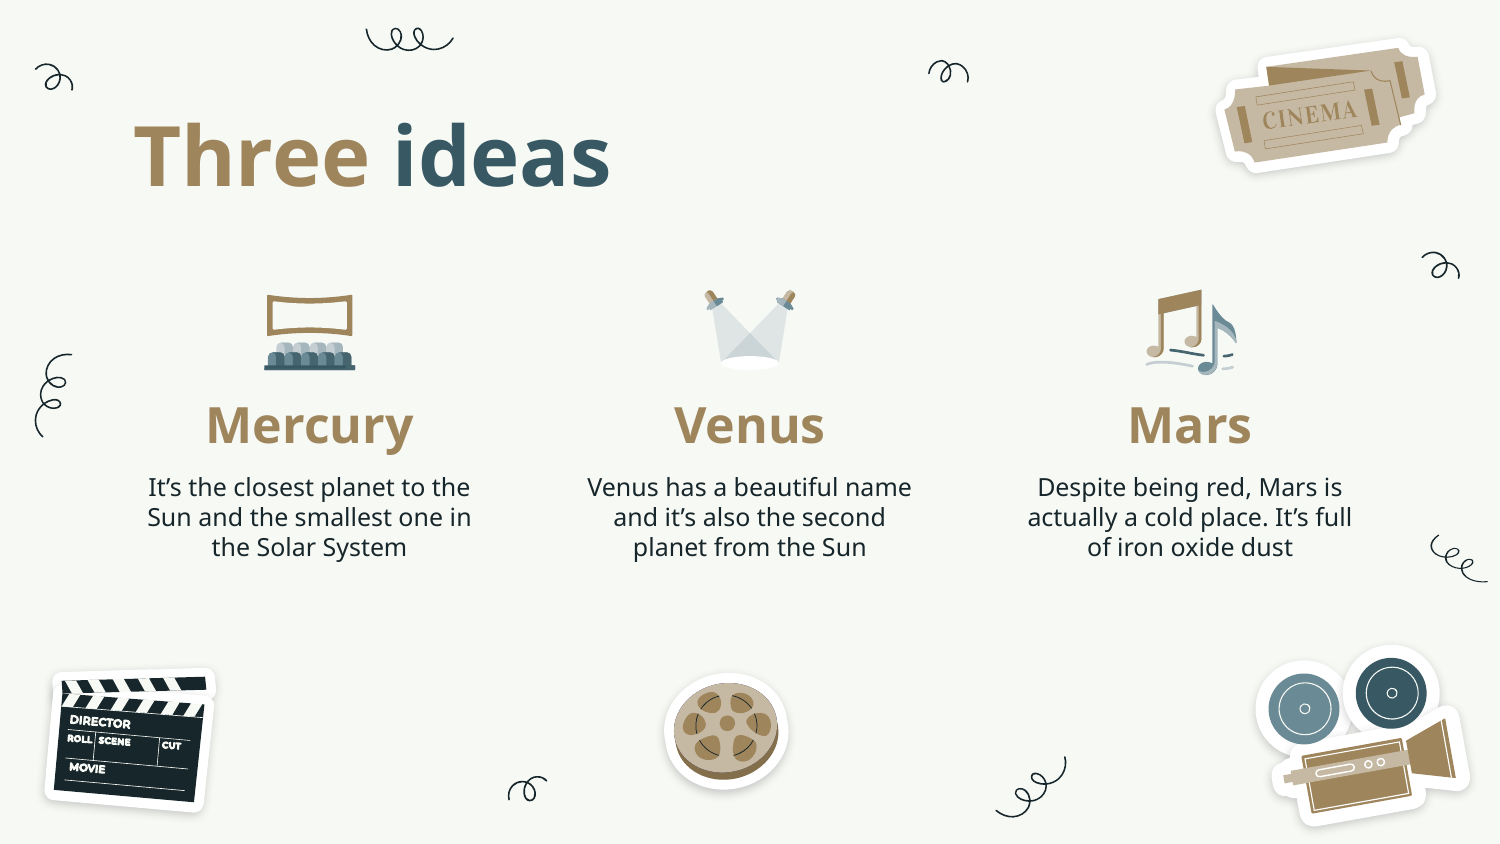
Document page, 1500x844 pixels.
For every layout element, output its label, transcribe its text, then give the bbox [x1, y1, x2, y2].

subtitle It’s the closest planet to the Sun and the smallest one in the Solar System [118, 456, 502, 569]
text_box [669, 682, 784, 780]
subtitle Despite being red, Mars is actually a cold place. It’s full of iron oxide dust [998, 469, 1382, 569]
subtitle Mars [998, 386, 1382, 469]
title Three ideas [118, 72, 1215, 167]
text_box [1144, 289, 1237, 376]
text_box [1265, 660, 1452, 809]
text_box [703, 290, 797, 371]
subtitle Venus has a beautiful name and it’s also the second planet from the Sun [558, 469, 942, 569]
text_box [45, 654, 216, 815]
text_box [264, 294, 356, 371]
subtitle Mercury [118, 386, 502, 456]
subtitle Venus [558, 386, 942, 469]
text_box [1220, 43, 1431, 168]
